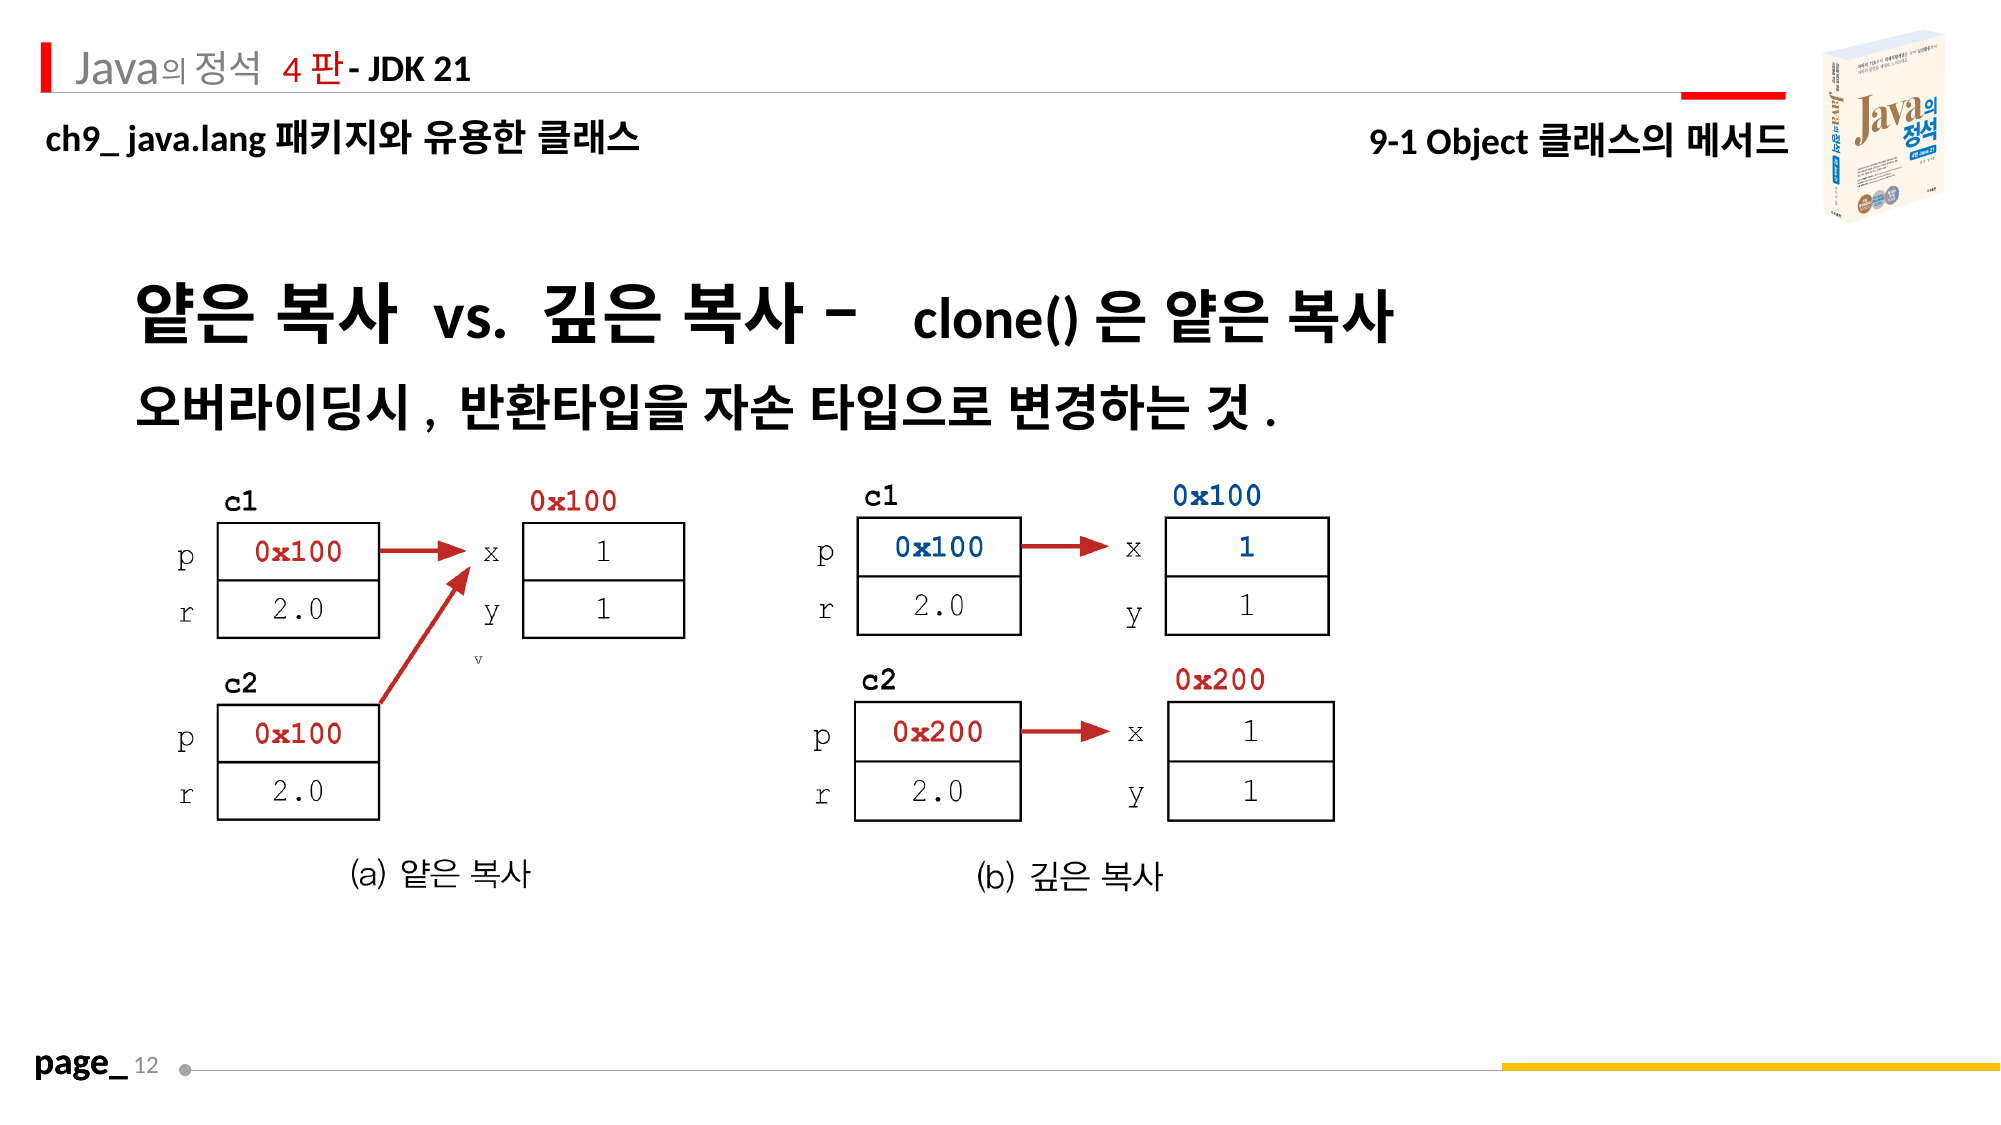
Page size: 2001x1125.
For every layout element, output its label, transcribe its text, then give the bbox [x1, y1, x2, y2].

text_box 9-1 Object클래스의 메서드 [1251, 109, 1805, 169]
picture [795, 655, 1347, 896]
slide_number 12 [106, 1033, 174, 1094]
text_box 오버라이딩시, 반환타입을 자손 타입으로 변경하는 것. [121, 368, 1731, 444]
text_box 얕은 복사 vs. 깊은 복사 – clone()은 얕은 복사 [119, 264, 1841, 359]
picture [142, 461, 702, 900]
picture [804, 470, 1344, 649]
picture [1819, 26, 1950, 228]
text_box page_ [19, 1030, 145, 1090]
